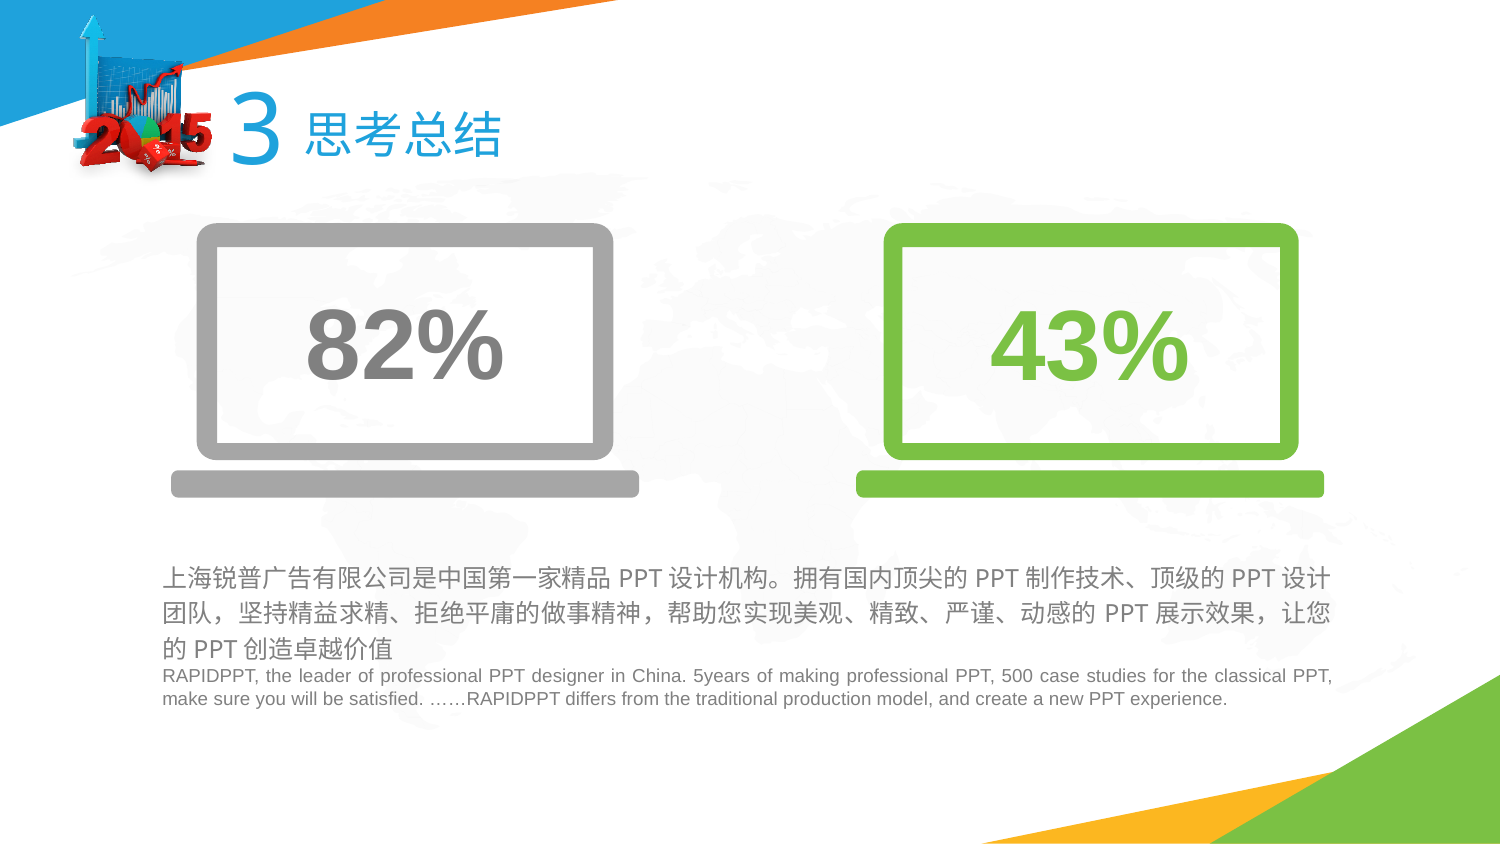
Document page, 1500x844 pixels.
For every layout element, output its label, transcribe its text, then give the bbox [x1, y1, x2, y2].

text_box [855, 222, 1325, 498]
text_box 思考总结 [302, 96, 519, 171]
text_box 3 [90, 56, 302, 192]
picture [28, 9, 260, 184]
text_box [170, 222, 640, 498]
text_box 上海锐普广告有限公司是中国第一家精品PPT设计机构。拥有国内顶尖的PPT制作技术、顶级的PPT设计团队，坚持精益求精、拒绝平庸的做事精神，帮助您实现美观、精致、严谨、动感的PPT展示效果，让您的PPT创造卓越价值 RAPIDPPT, the leader of professional PPT designer in China. 5years of making professional PPT, 500 case studies for the classical PPT, make sure you will be satisfied. ……RAPIDPPT differs from the traditional production model, and create a new PPT experience. [147, 548, 1347, 739]
